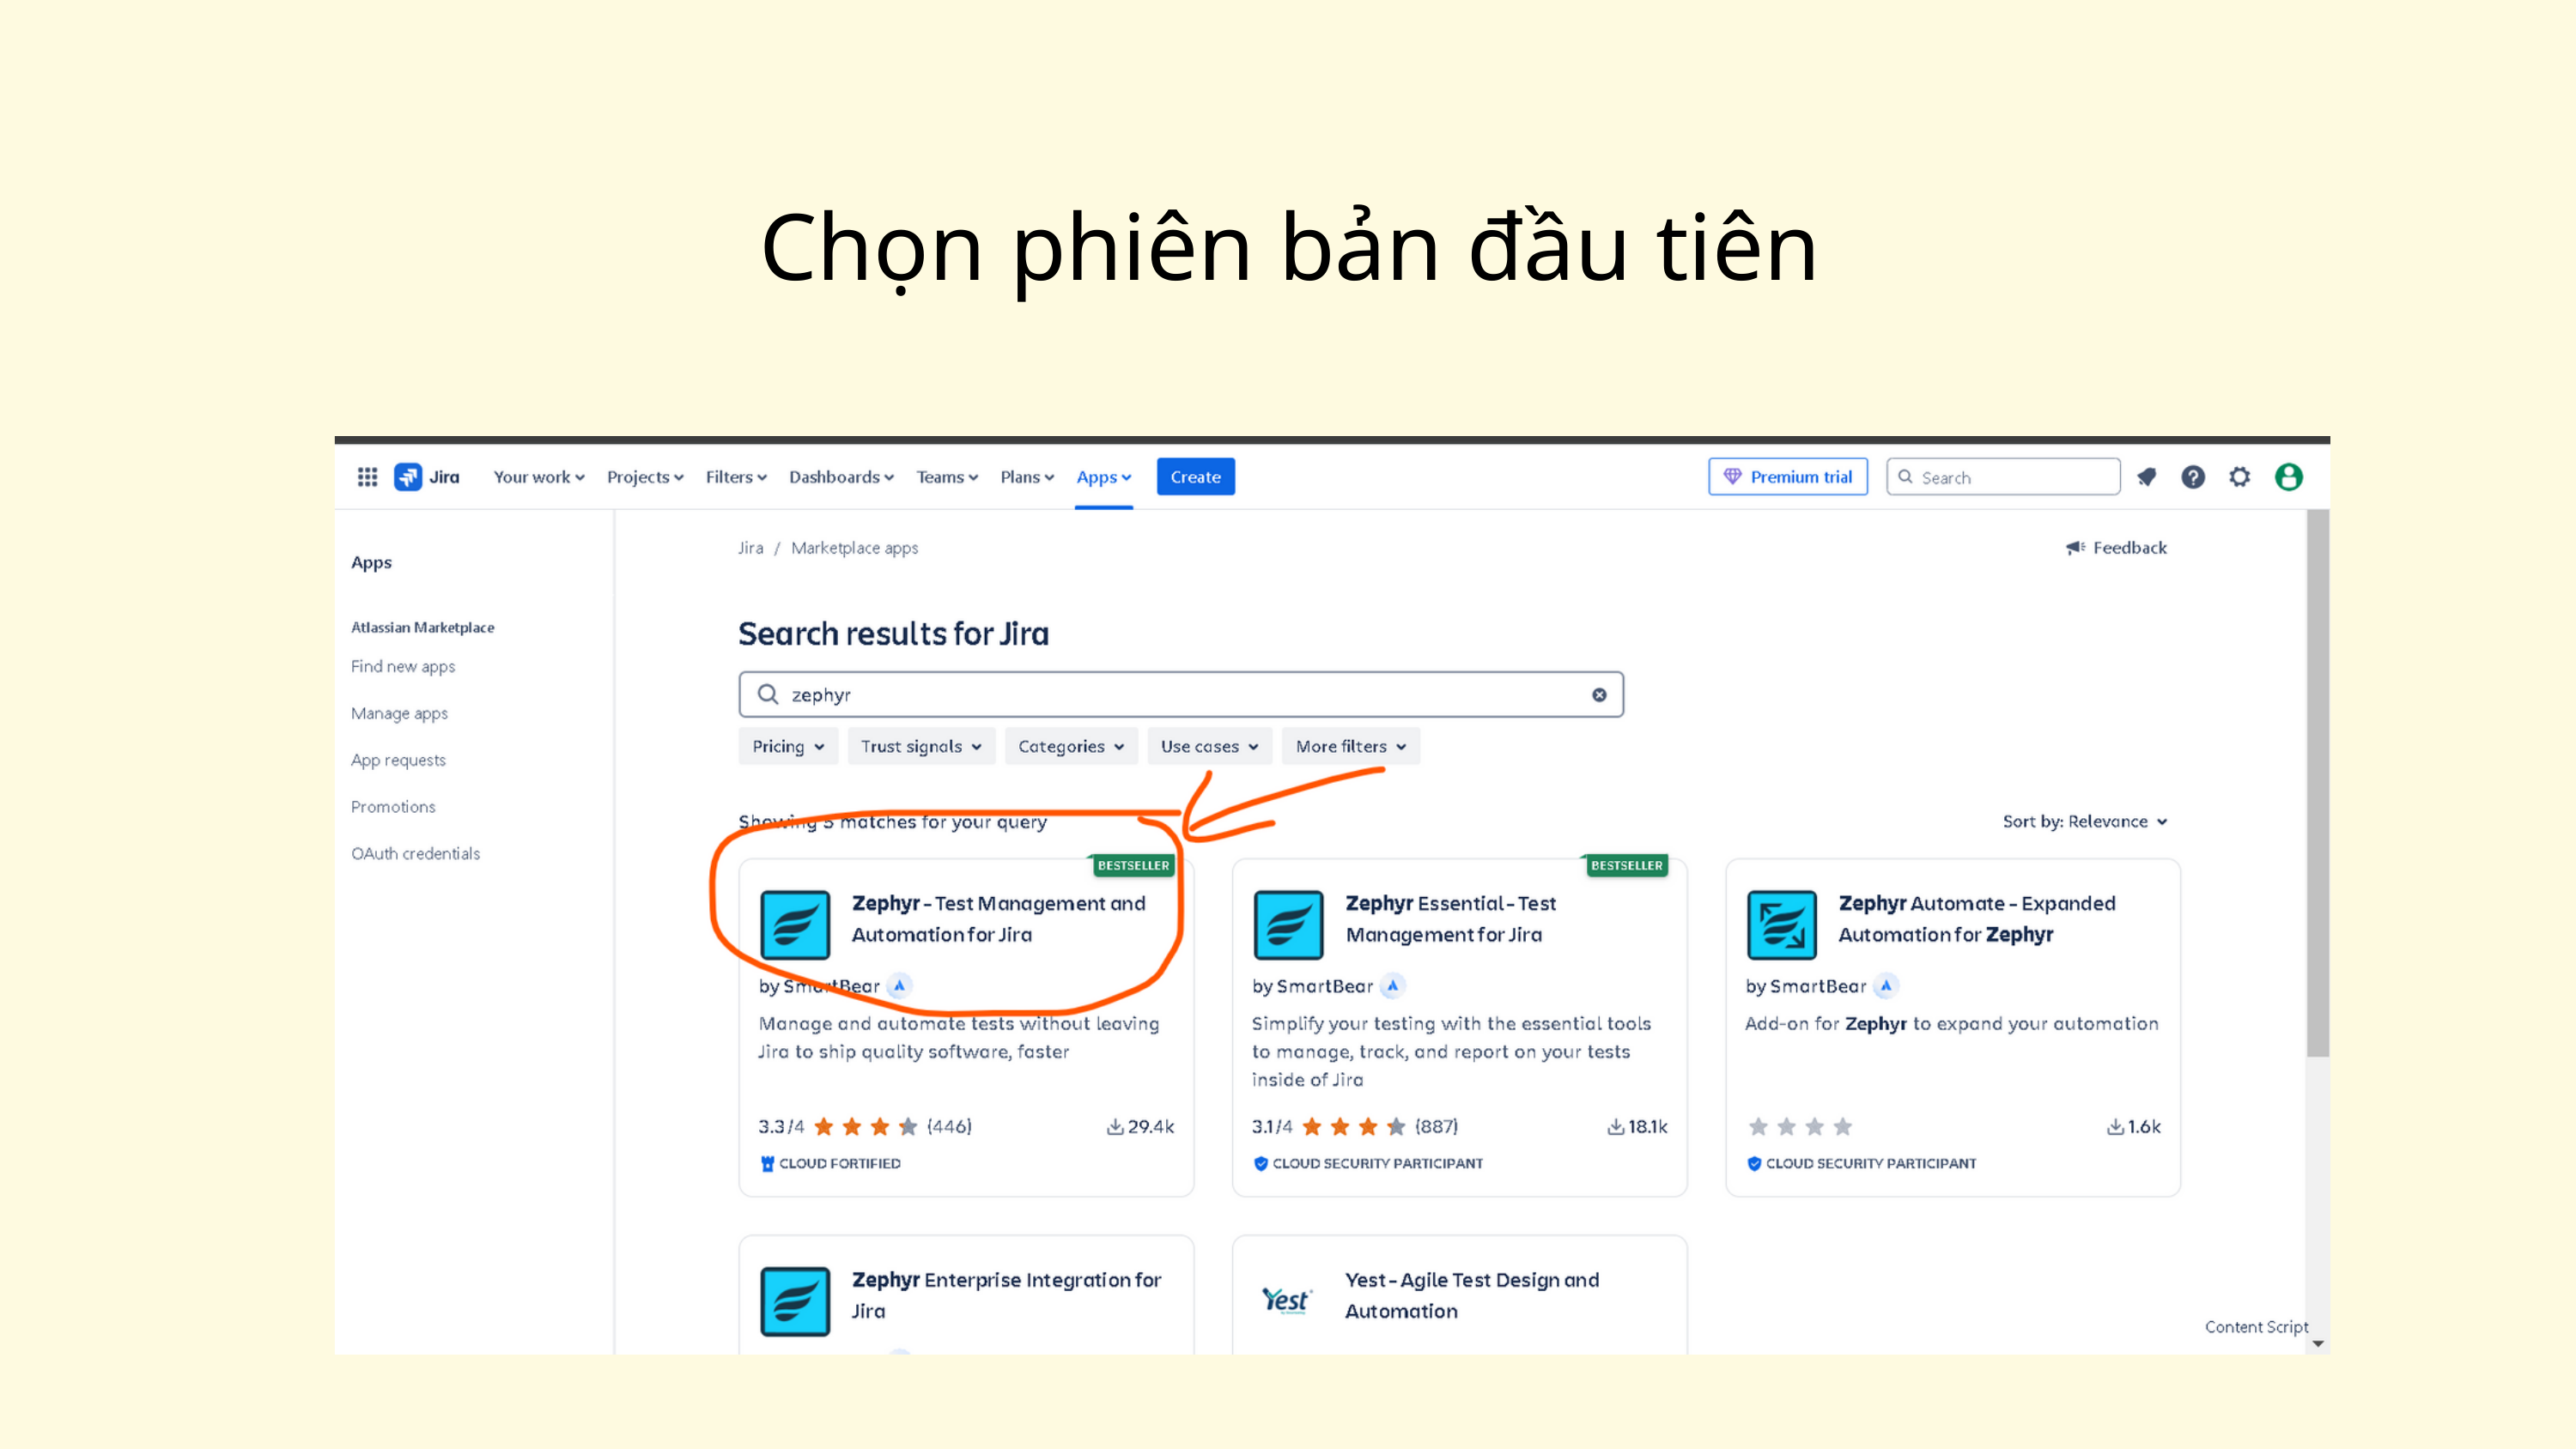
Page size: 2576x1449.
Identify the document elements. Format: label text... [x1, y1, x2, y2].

text_box Chọn phiên bản đầu tiên [149, 170, 2432, 300]
text_box [334, 436, 2330, 1355]
